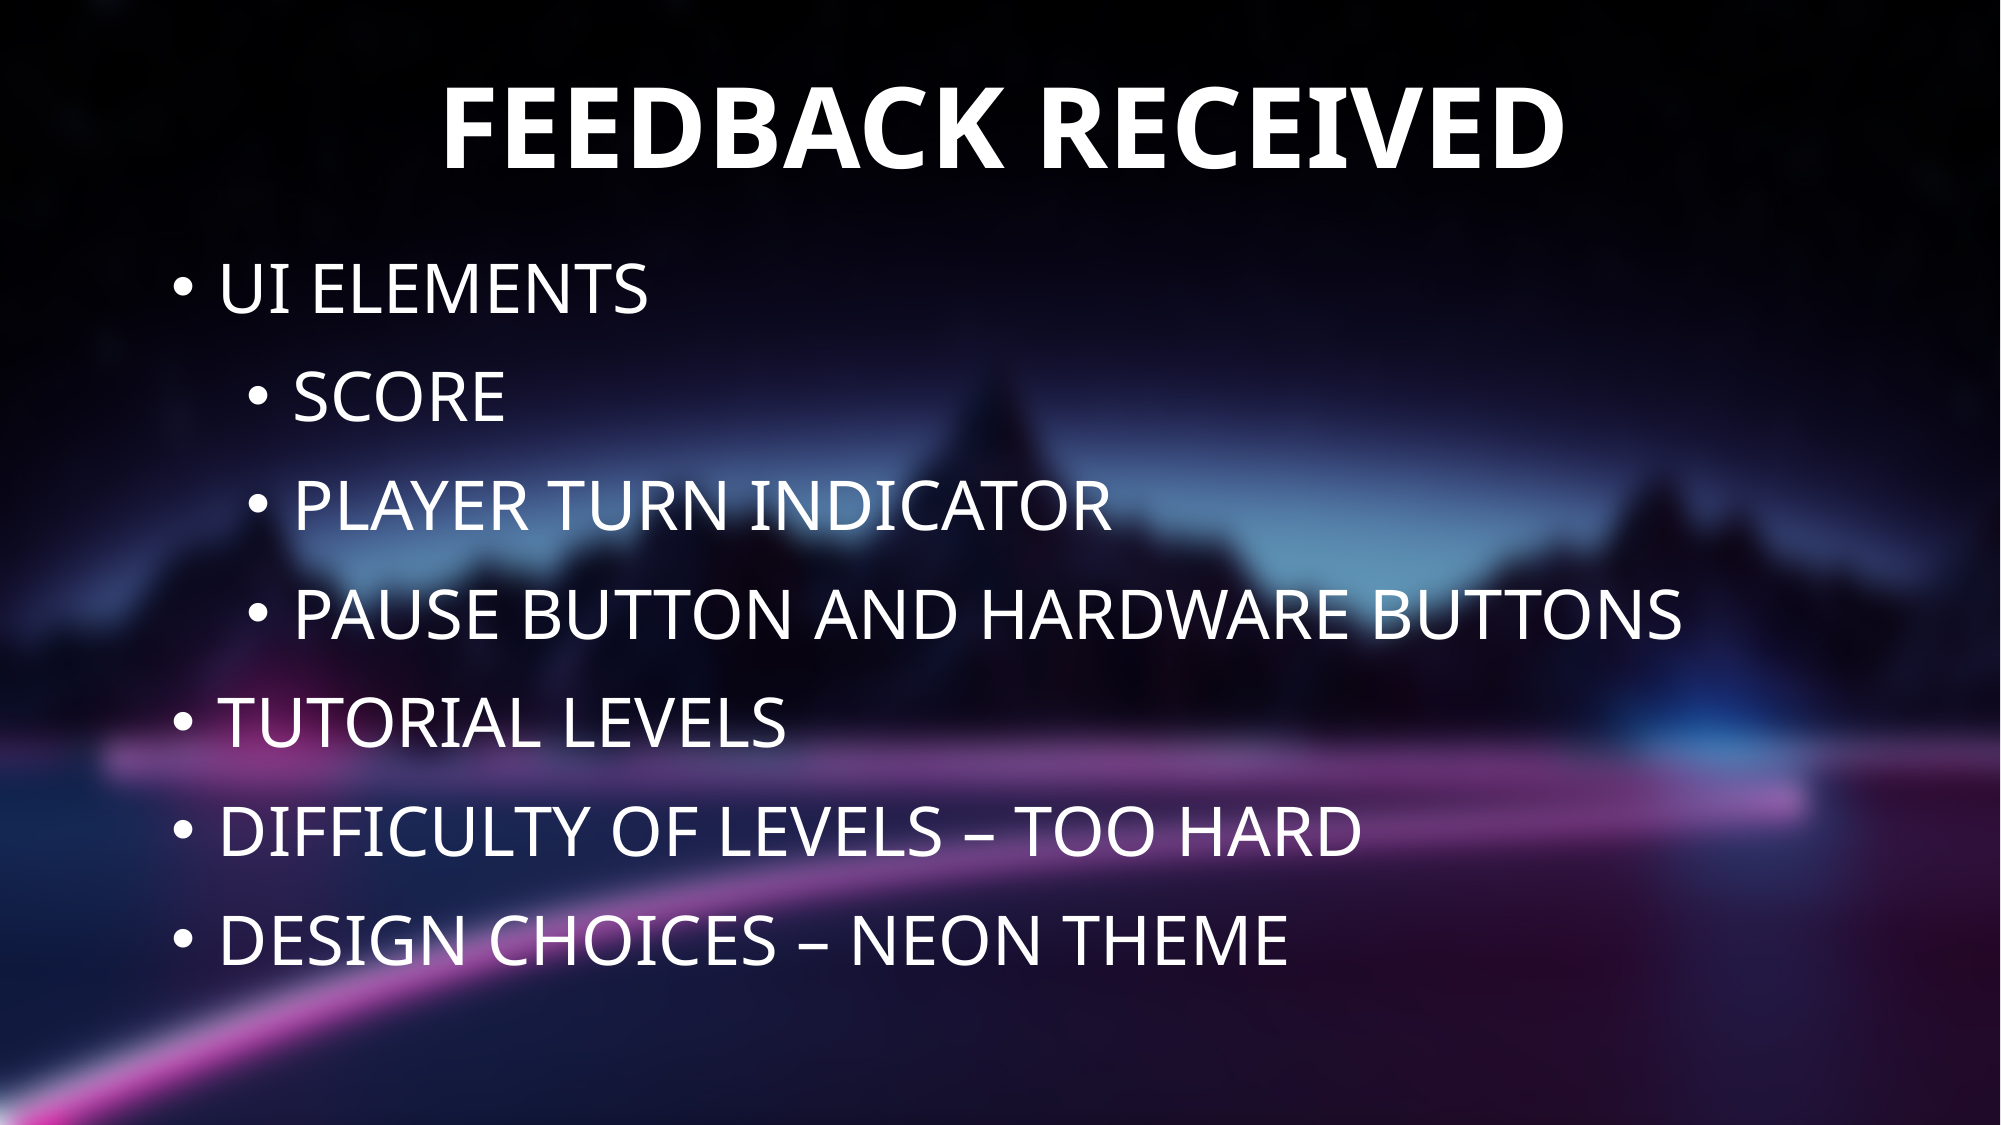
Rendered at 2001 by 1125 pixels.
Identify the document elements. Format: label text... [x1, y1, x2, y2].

text_box Feedback received [69, 48, 1938, 199]
picture [0, 0, 2001, 1125]
list UI Elements Score Player turn indicator Pause button and hardware buttons Tutorial Levels Difficulty of Levels – too hard Design choices – neon theme [155, 332, 1781, 891]
